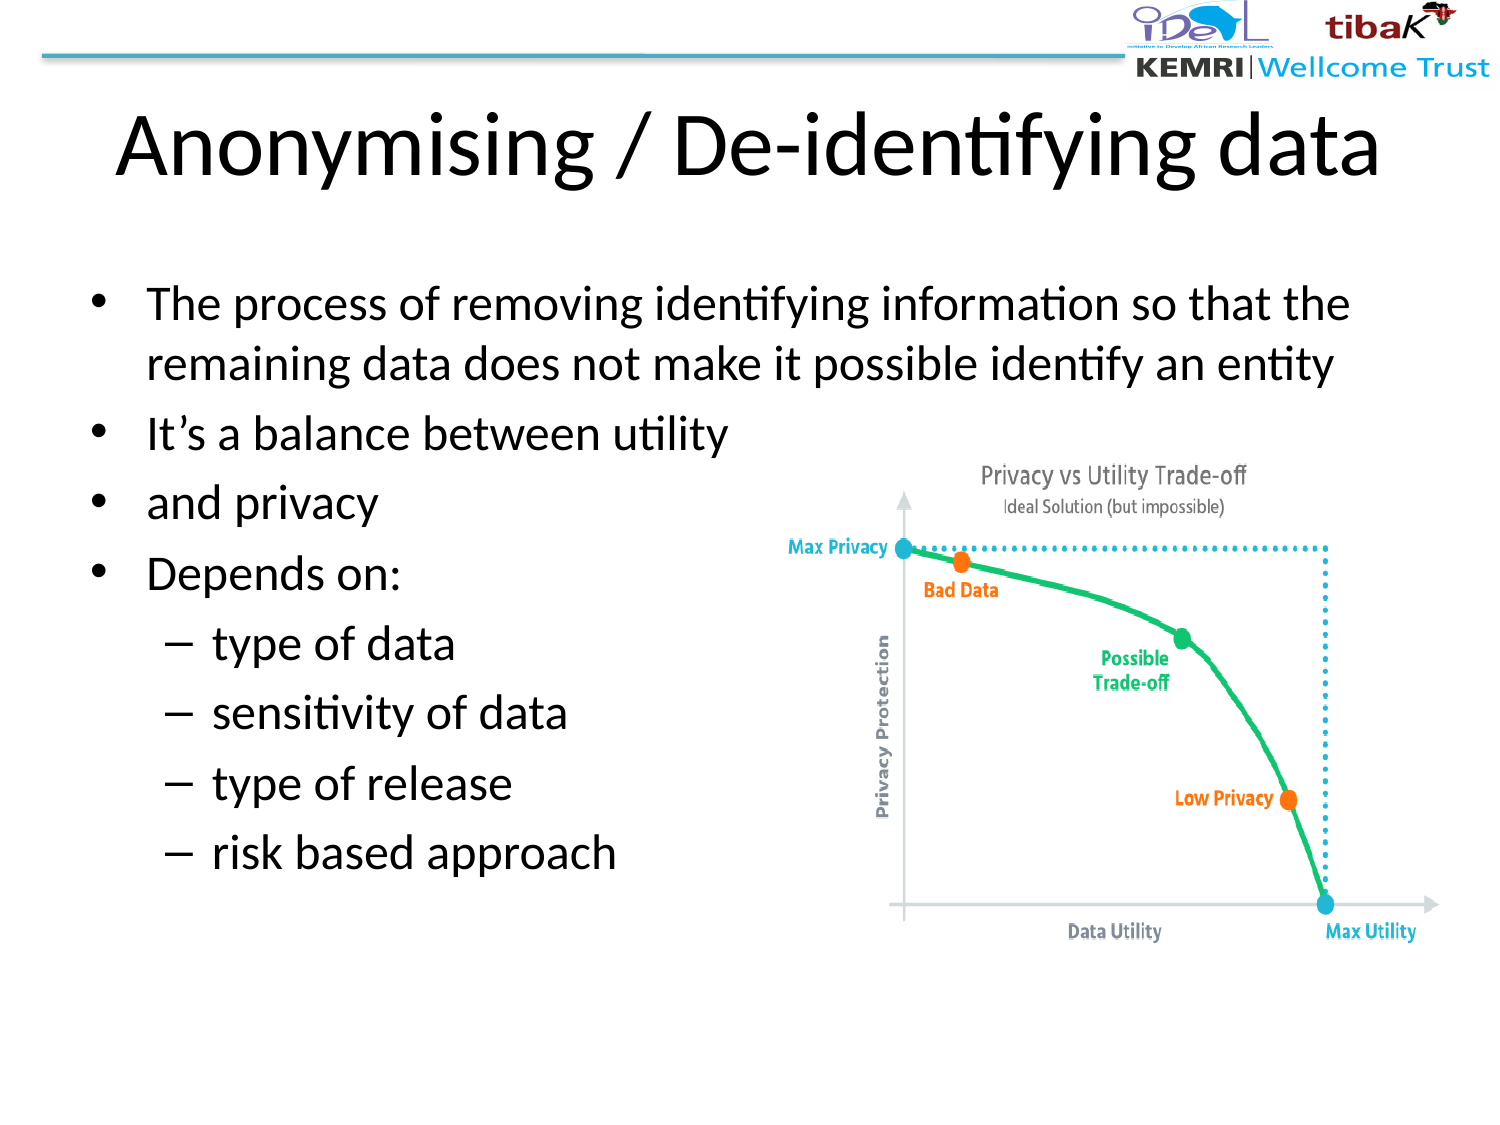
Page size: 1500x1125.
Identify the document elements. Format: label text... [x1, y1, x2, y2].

title Anonymising / De-identifying data [75, 99, 1425, 233]
picture [733, 426, 1500, 993]
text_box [41, 0, 1500, 91]
list The process of removing identifying information so that the remaining data does not make it possible identify an entity It’s a balance between utility and privacy Depends on: type of data sensitivity of data type of release risk based approach [75, 262, 1425, 1005]
